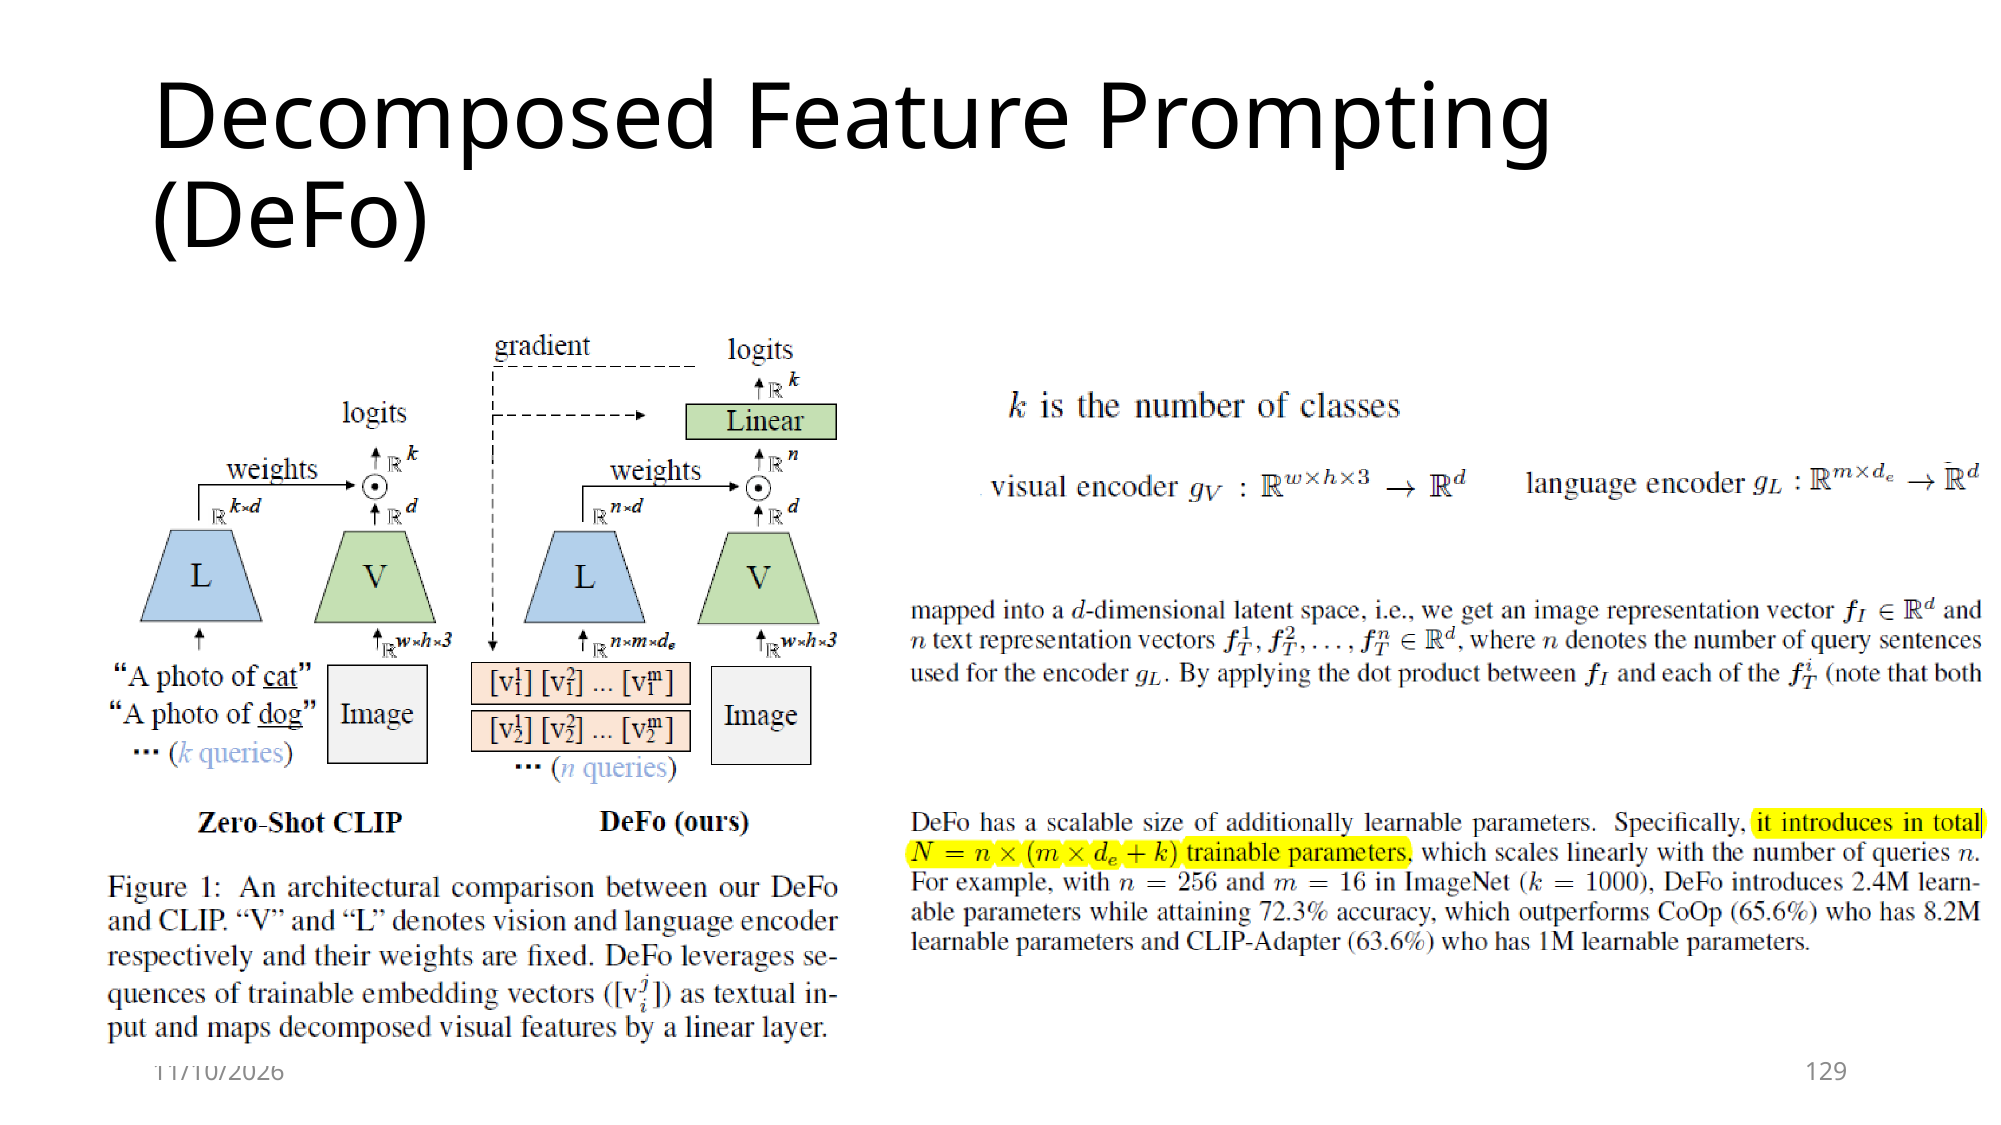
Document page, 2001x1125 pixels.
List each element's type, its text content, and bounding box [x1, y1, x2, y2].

slide_number 29 [1412, 1042, 1863, 1103]
picture [905, 597, 2000, 692]
title Decomposed Feature Prompting (DeFo) [137, 59, 1863, 278]
picture [980, 431, 1469, 507]
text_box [1518, 458, 1981, 502]
picture [1006, 387, 1405, 426]
picture [905, 808, 2000, 960]
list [95, 287, 891, 1066]
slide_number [137, 1066, 588, 1103]
